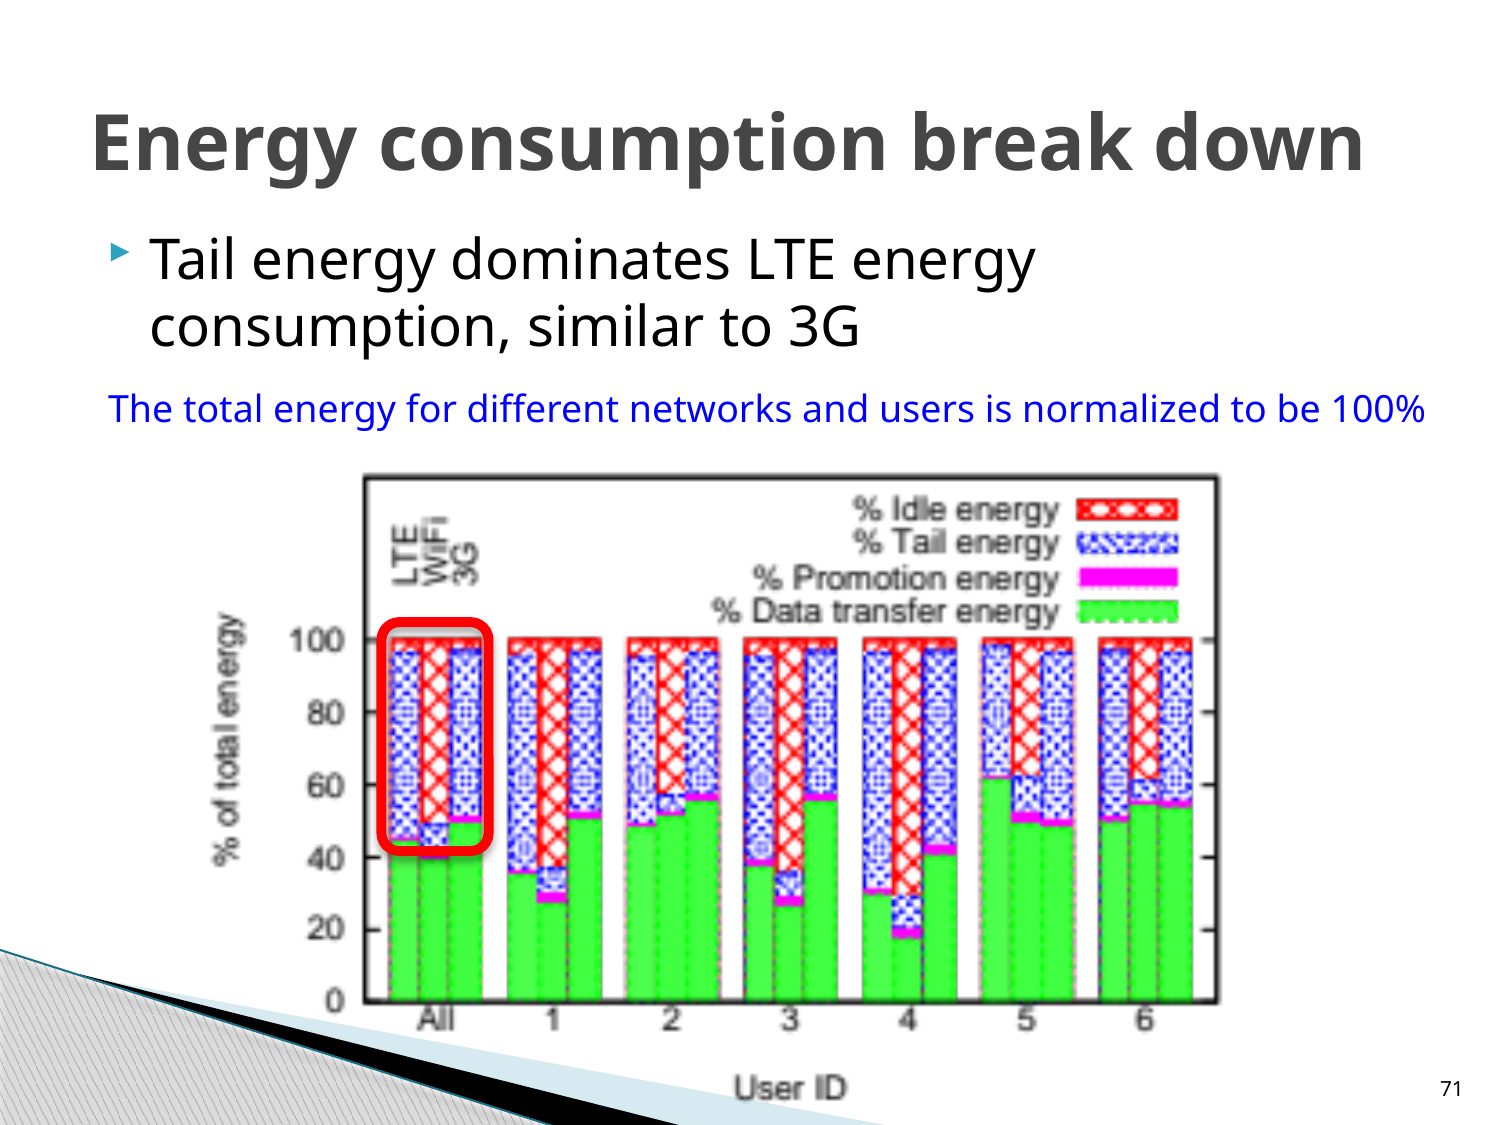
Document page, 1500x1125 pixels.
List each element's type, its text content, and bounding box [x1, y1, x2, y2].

title Energy consumption break down [75, 45, 1425, 233]
table_cell [511, 1115, 542, 1125]
list Tail energy dominates LTE energy consumption, similar to 3G [75, 233, 1425, 959]
picture [200, 438, 1270, 1105]
text_box The total energy for different networks and users is normalized to be 100% [93, 377, 1443, 438]
slide_number 71 [1418, 1051, 1479, 1112]
table_cell [0, 953, 196, 1016]
